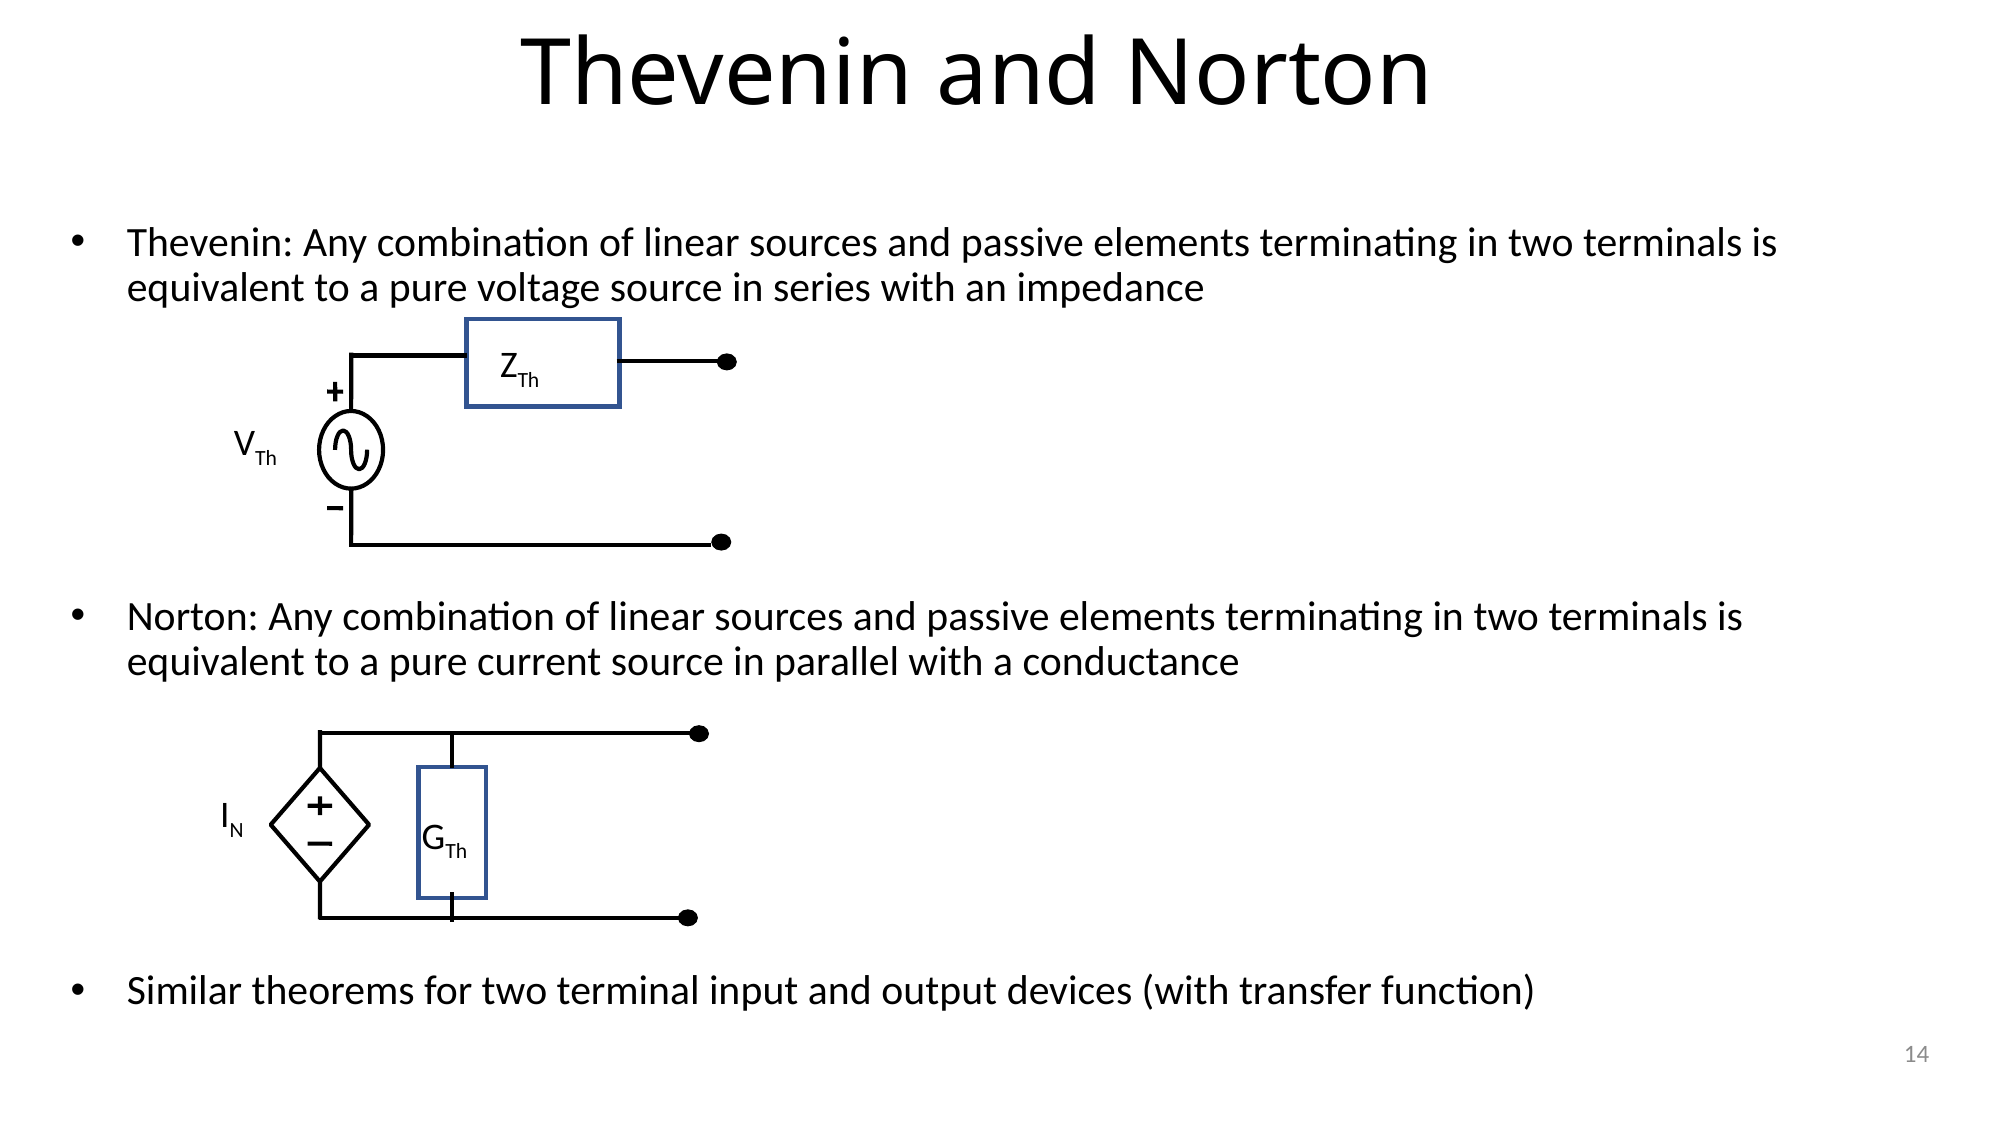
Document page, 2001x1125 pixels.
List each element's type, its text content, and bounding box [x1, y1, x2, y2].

list Thevenin: Any combination of linear sources and passive elements terminating in two terminals is equivalent to a pure voltage source in series with an impedance Norton: Any combination of linear sources and passive elements terminating in two terminals is equivalent to a pure current source in parallel with a conductance Similar theorems for two terminal input and output devices (with transfer function) [55, 212, 1917, 1074]
title Thevenin and Norton [46, 3, 1908, 147]
slide_number 14 [1594, 1022, 1945, 1082]
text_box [205, 725, 709, 926]
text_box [219, 319, 737, 551]
